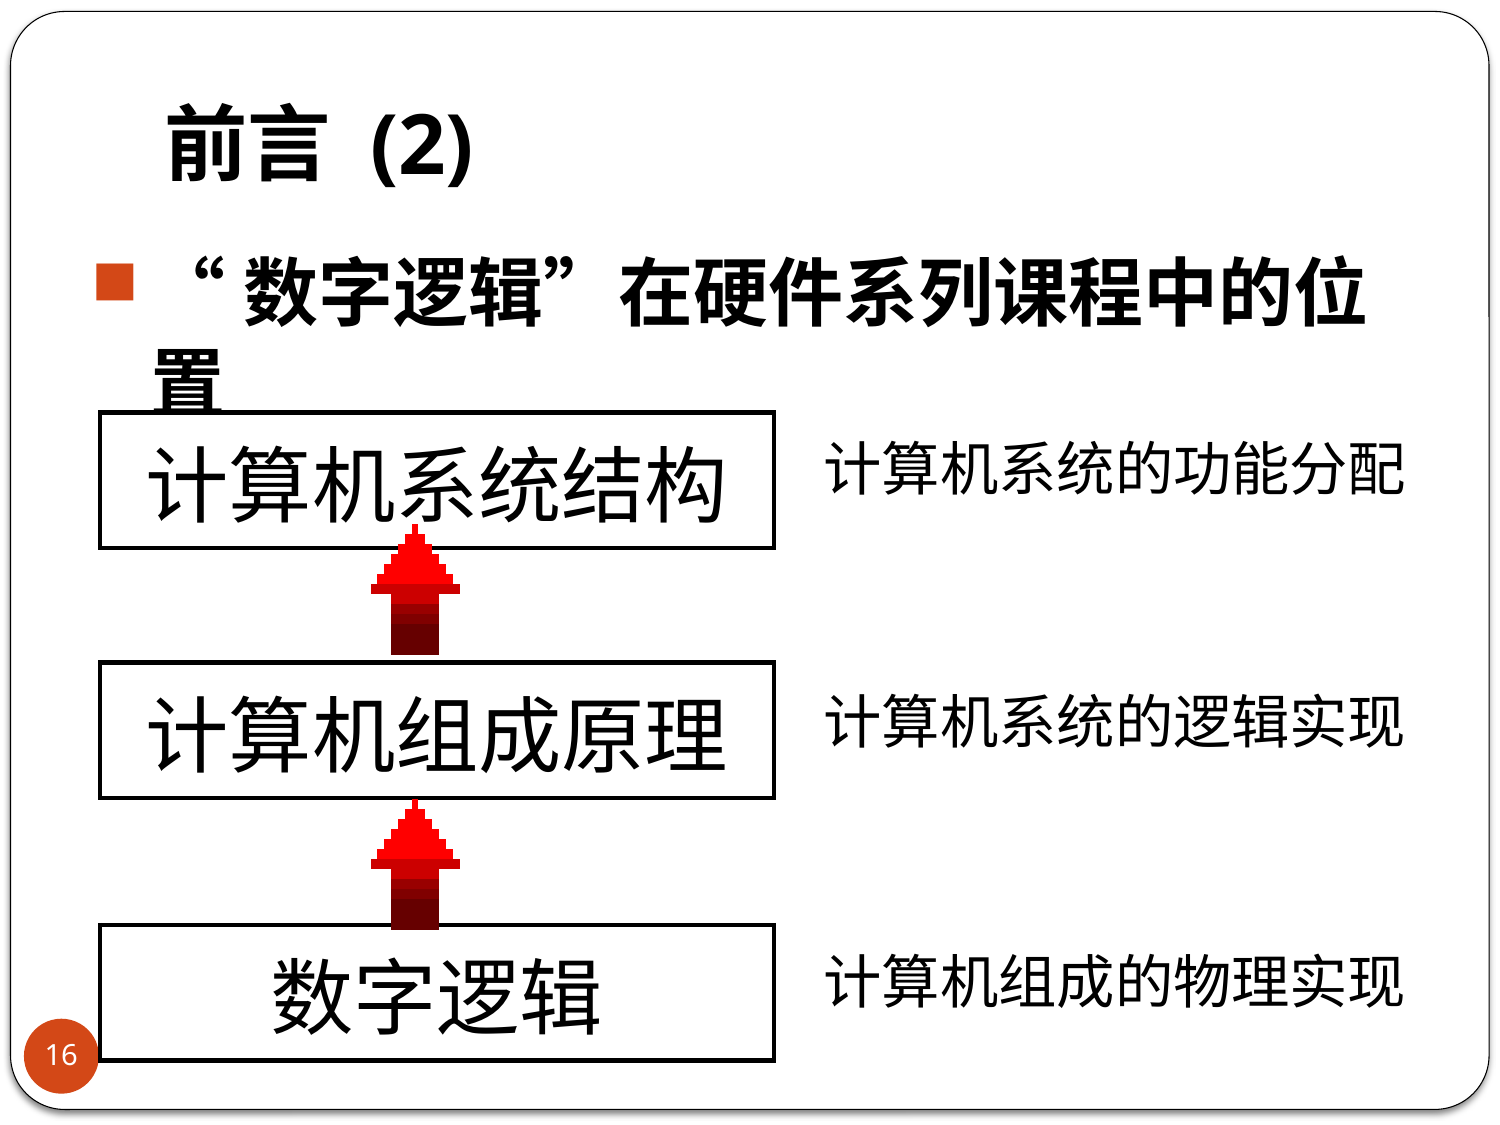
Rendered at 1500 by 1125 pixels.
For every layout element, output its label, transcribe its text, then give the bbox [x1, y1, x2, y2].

text_box 计算机系统的逻辑实现 [809, 678, 1434, 763]
text_box 计算机组成的物理实现 [809, 938, 1434, 1023]
table_header 计算机组成原理 [102, 665, 772, 796]
slide_number 16 [23, 1018, 99, 1094]
picture [371, 524, 460, 655]
table_header 计算机系统结构 [102, 415, 772, 546]
text_box 计算机系统的功能分配 [809, 425, 1447, 510]
list “数字逻辑”在硬件系列课程中的位置 [76, 237, 1445, 988]
title 前言 (2) [150, 45, 1425, 207]
picture [371, 799, 460, 930]
table_header 数字逻辑 [102, 927, 772, 1058]
